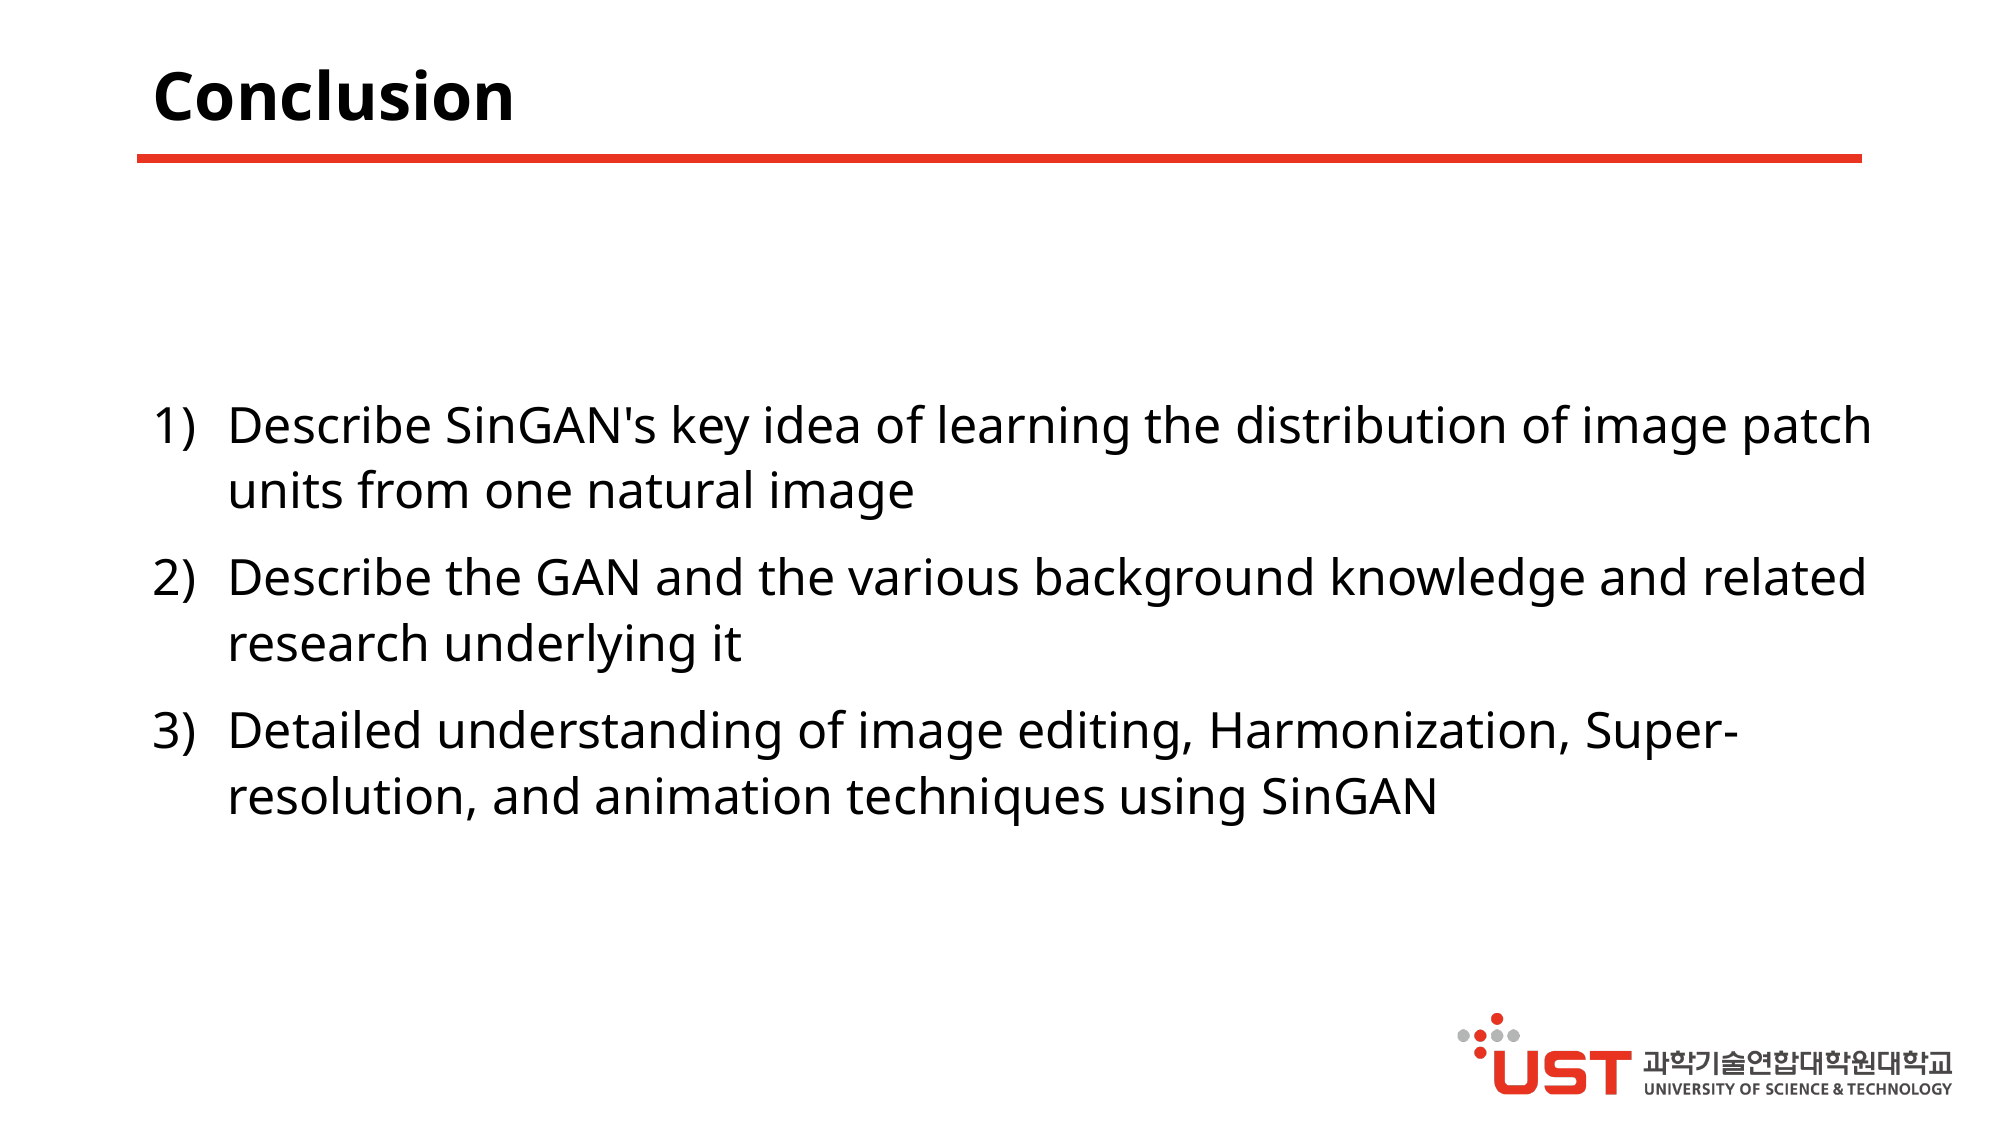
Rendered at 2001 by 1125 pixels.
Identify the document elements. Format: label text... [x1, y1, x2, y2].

title Conclusion [137, 0, 1863, 208]
picture [1452, 1006, 1958, 1103]
list Describe SinGAN's key idea of learning the distribution of image patch units from one natural image Describe the GAN and the various background knowledge and related research underlying it Detailed understanding of image editing, Harmonization, Super-resolution, and animation techniques using SinGAN [137, 379, 1954, 1094]
